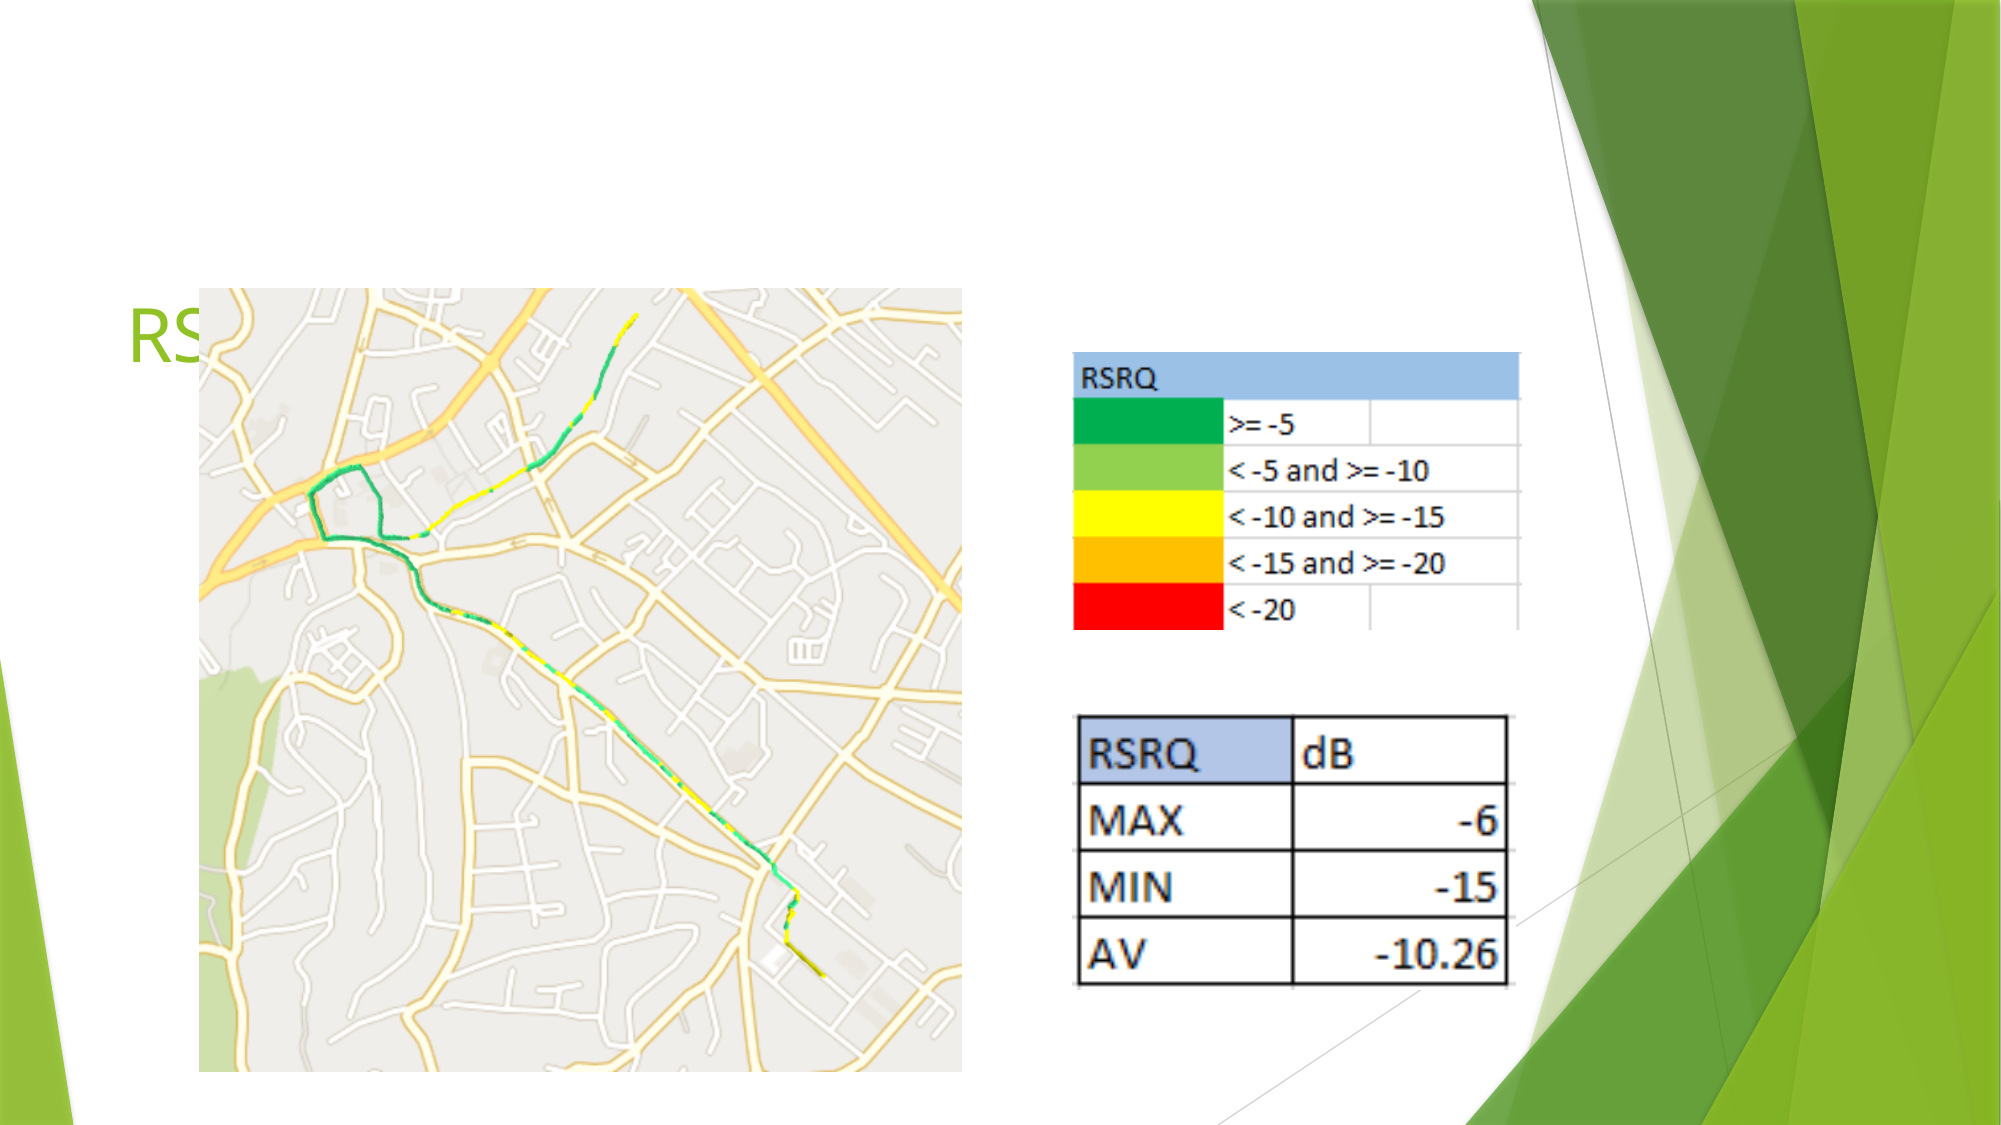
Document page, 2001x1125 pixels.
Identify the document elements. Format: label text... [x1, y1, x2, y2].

picture [1071, 352, 1522, 630]
title RSRQ 5G karta [111, 99, 1522, 317]
picture [1071, 712, 1516, 991]
picture [198, 288, 963, 1072]
